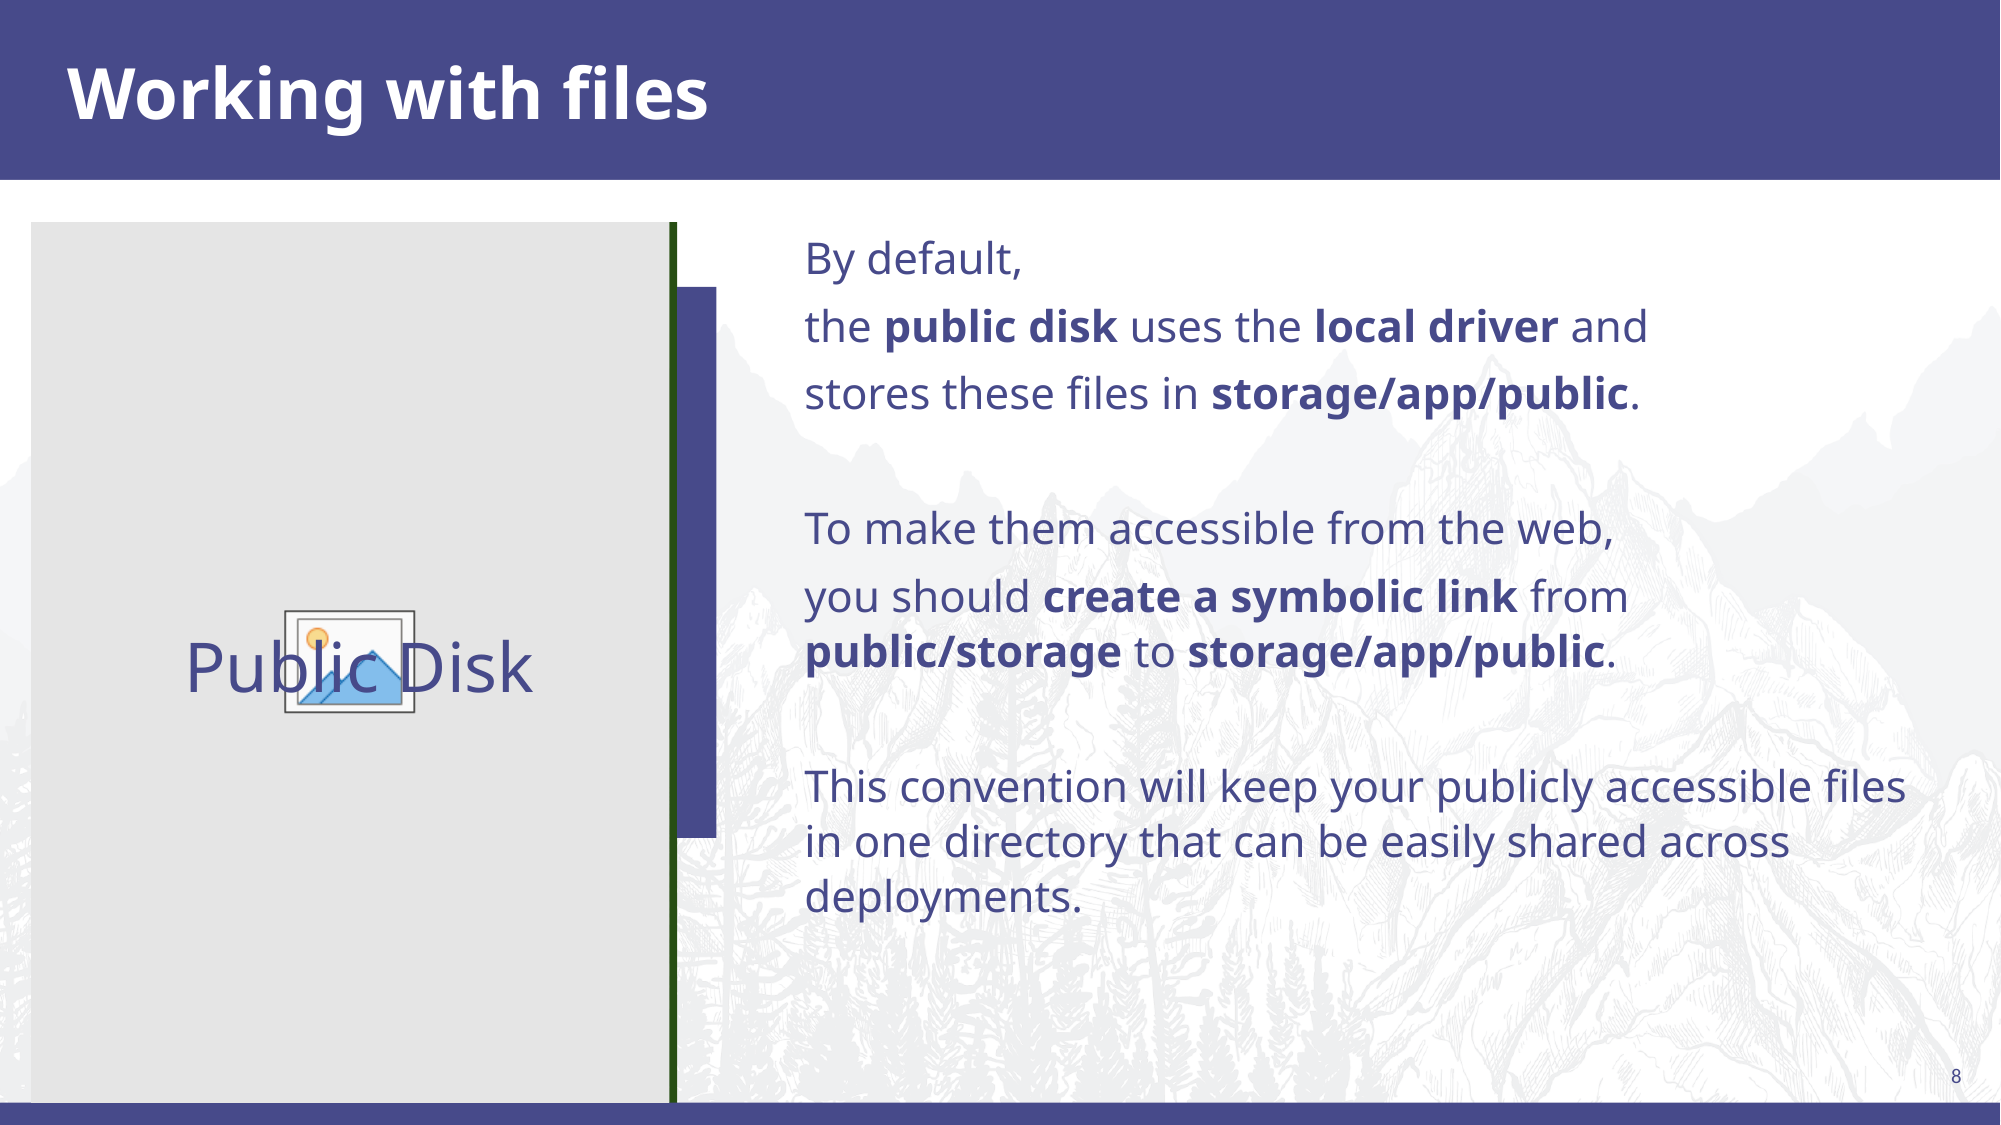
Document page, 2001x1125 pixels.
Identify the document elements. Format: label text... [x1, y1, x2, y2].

list By default, the public disk uses the local driver and stores these files in storage/app/public. To make them accessible from the web, you should create a symbolic link from public/storage to storage/app/public. This convention will keep your publicly accessible files in one directory that can be easily shared across deployments. [786, 222, 1968, 1047]
slide_number 8 [1897, 1049, 1968, 1101]
title Working with files [31, 16, 1591, 162]
picture [30, 222, 670, 1103]
